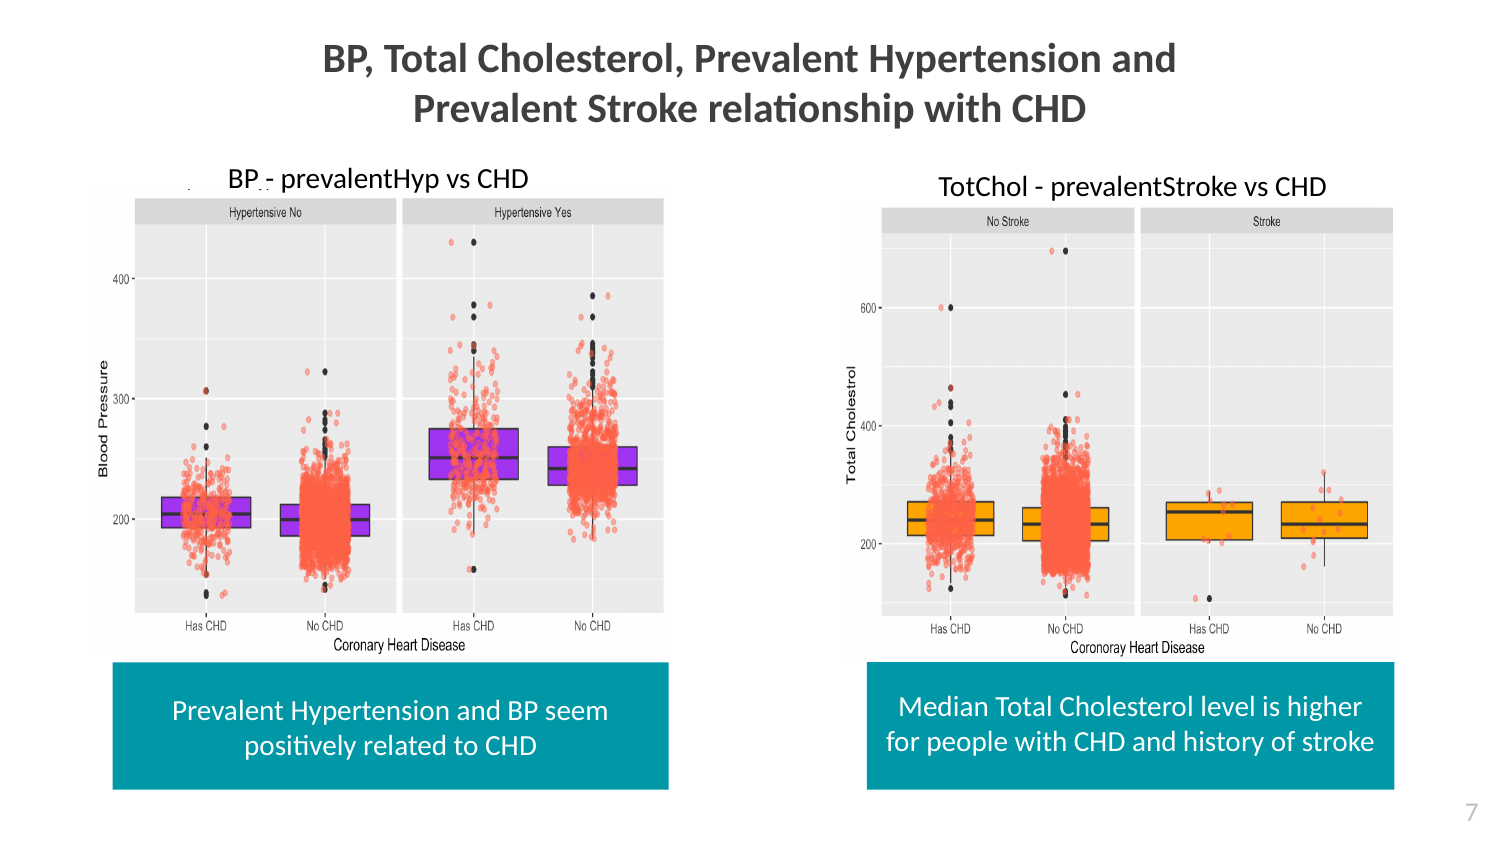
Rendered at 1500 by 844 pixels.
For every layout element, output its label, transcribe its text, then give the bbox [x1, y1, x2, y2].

text_box Prevalent Hypertension and BP seem positively related to CHD [112, 662, 669, 790]
text_box TotChol - prevalentStroke vs CHD [904, 152, 1361, 201]
picture [837, 202, 1395, 663]
slide_number 7 [1403, 779, 1494, 844]
title BP, Total Cholesterol, Prevalent Hypertension and Prevalent Stroke relationship with CHD [281, 37, 1219, 124]
text_box BP - prevalentHyp vs CHD [150, 144, 607, 187]
picture [88, 189, 669, 655]
text_box Median Total Cholesterol level is higher for people with CHD and history of stroke [866, 669, 1395, 790]
